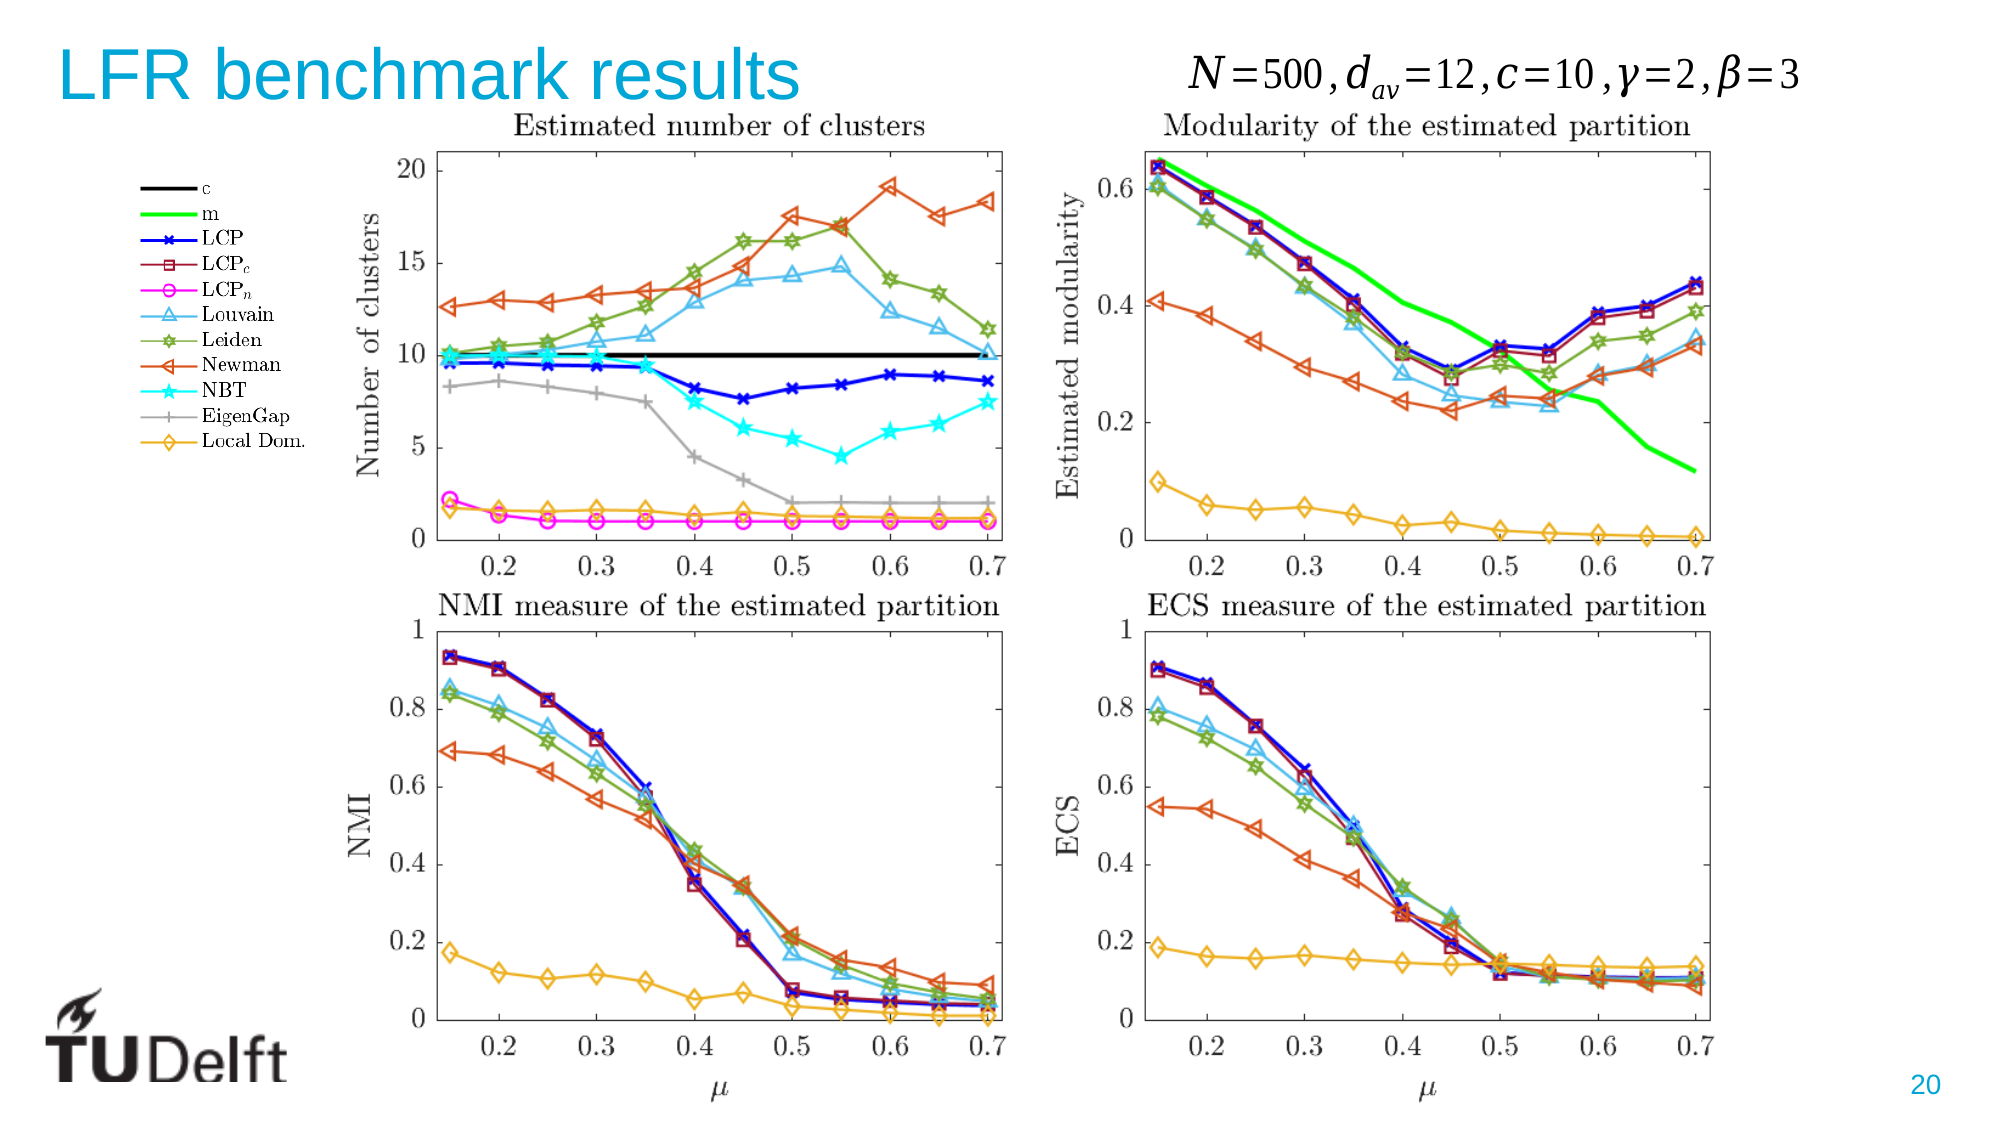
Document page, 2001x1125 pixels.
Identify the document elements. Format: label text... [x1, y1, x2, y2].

title LFR benchmark results [42, 20, 1935, 123]
picture [342, 104, 1779, 1106]
picture [131, 178, 310, 454]
